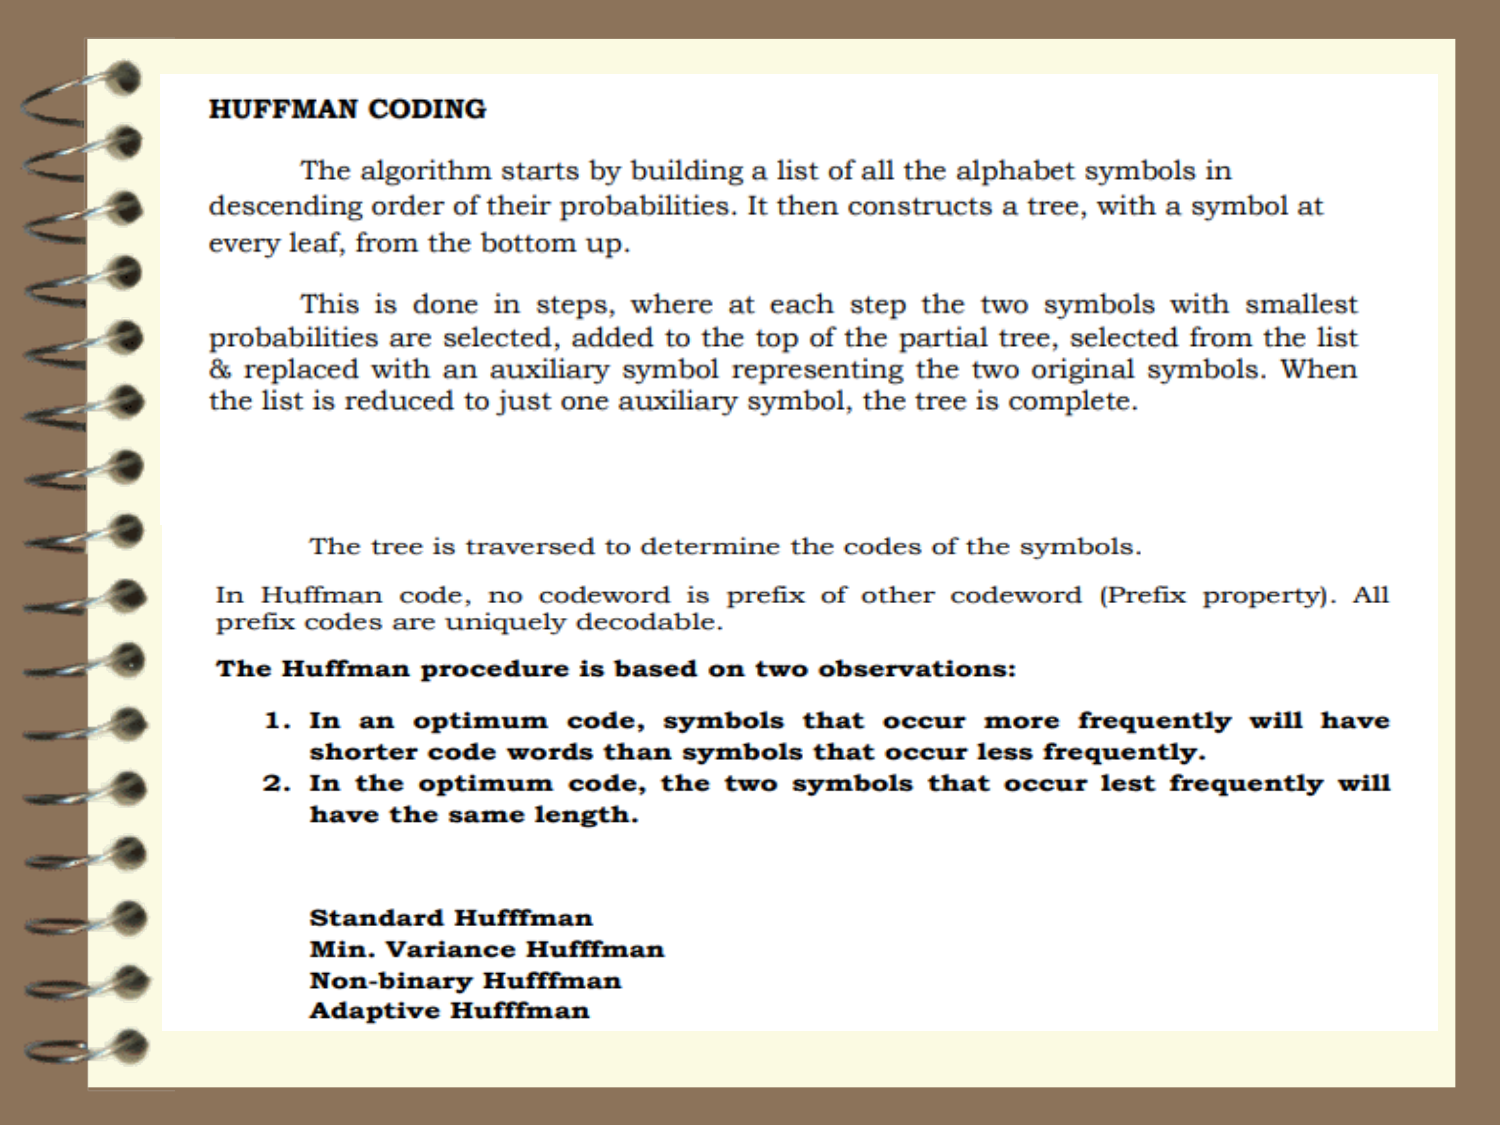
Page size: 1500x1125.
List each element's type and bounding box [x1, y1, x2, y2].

list [159, 74, 1438, 525]
picture [0, 0, 1438, 1125]
